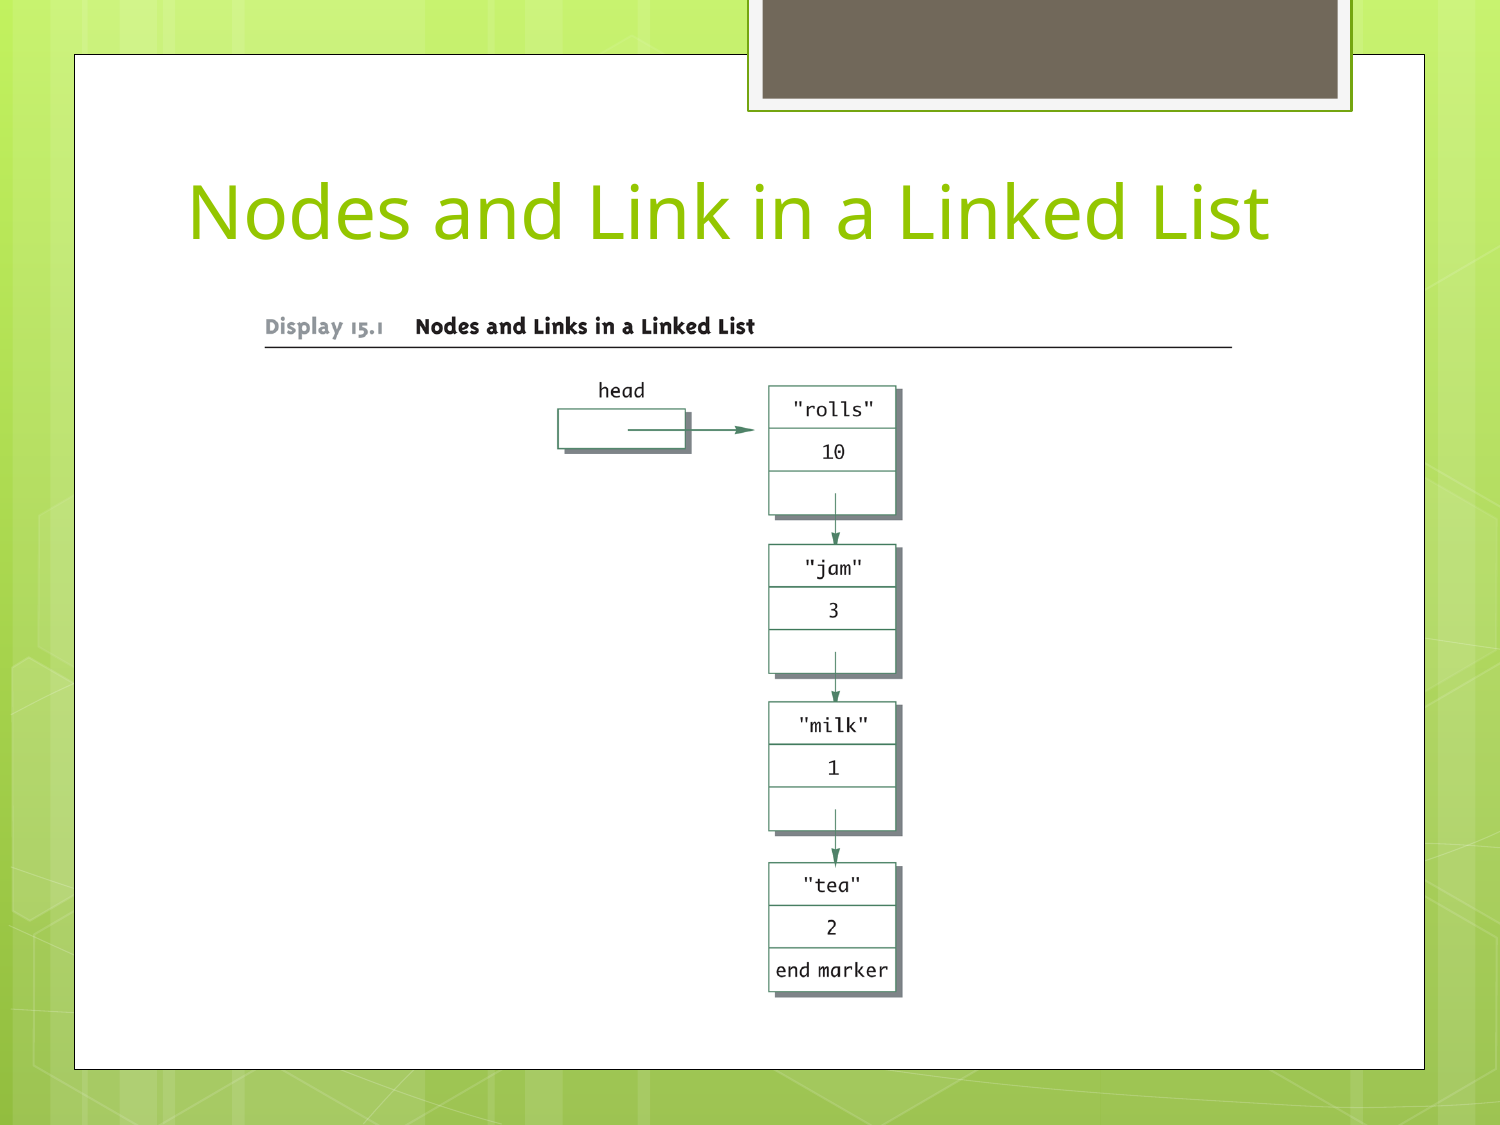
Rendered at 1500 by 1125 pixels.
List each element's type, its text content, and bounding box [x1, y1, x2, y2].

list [239, 299, 1255, 1013]
title Nodes and Link in a Linked List [171, 75, 1324, 263]
